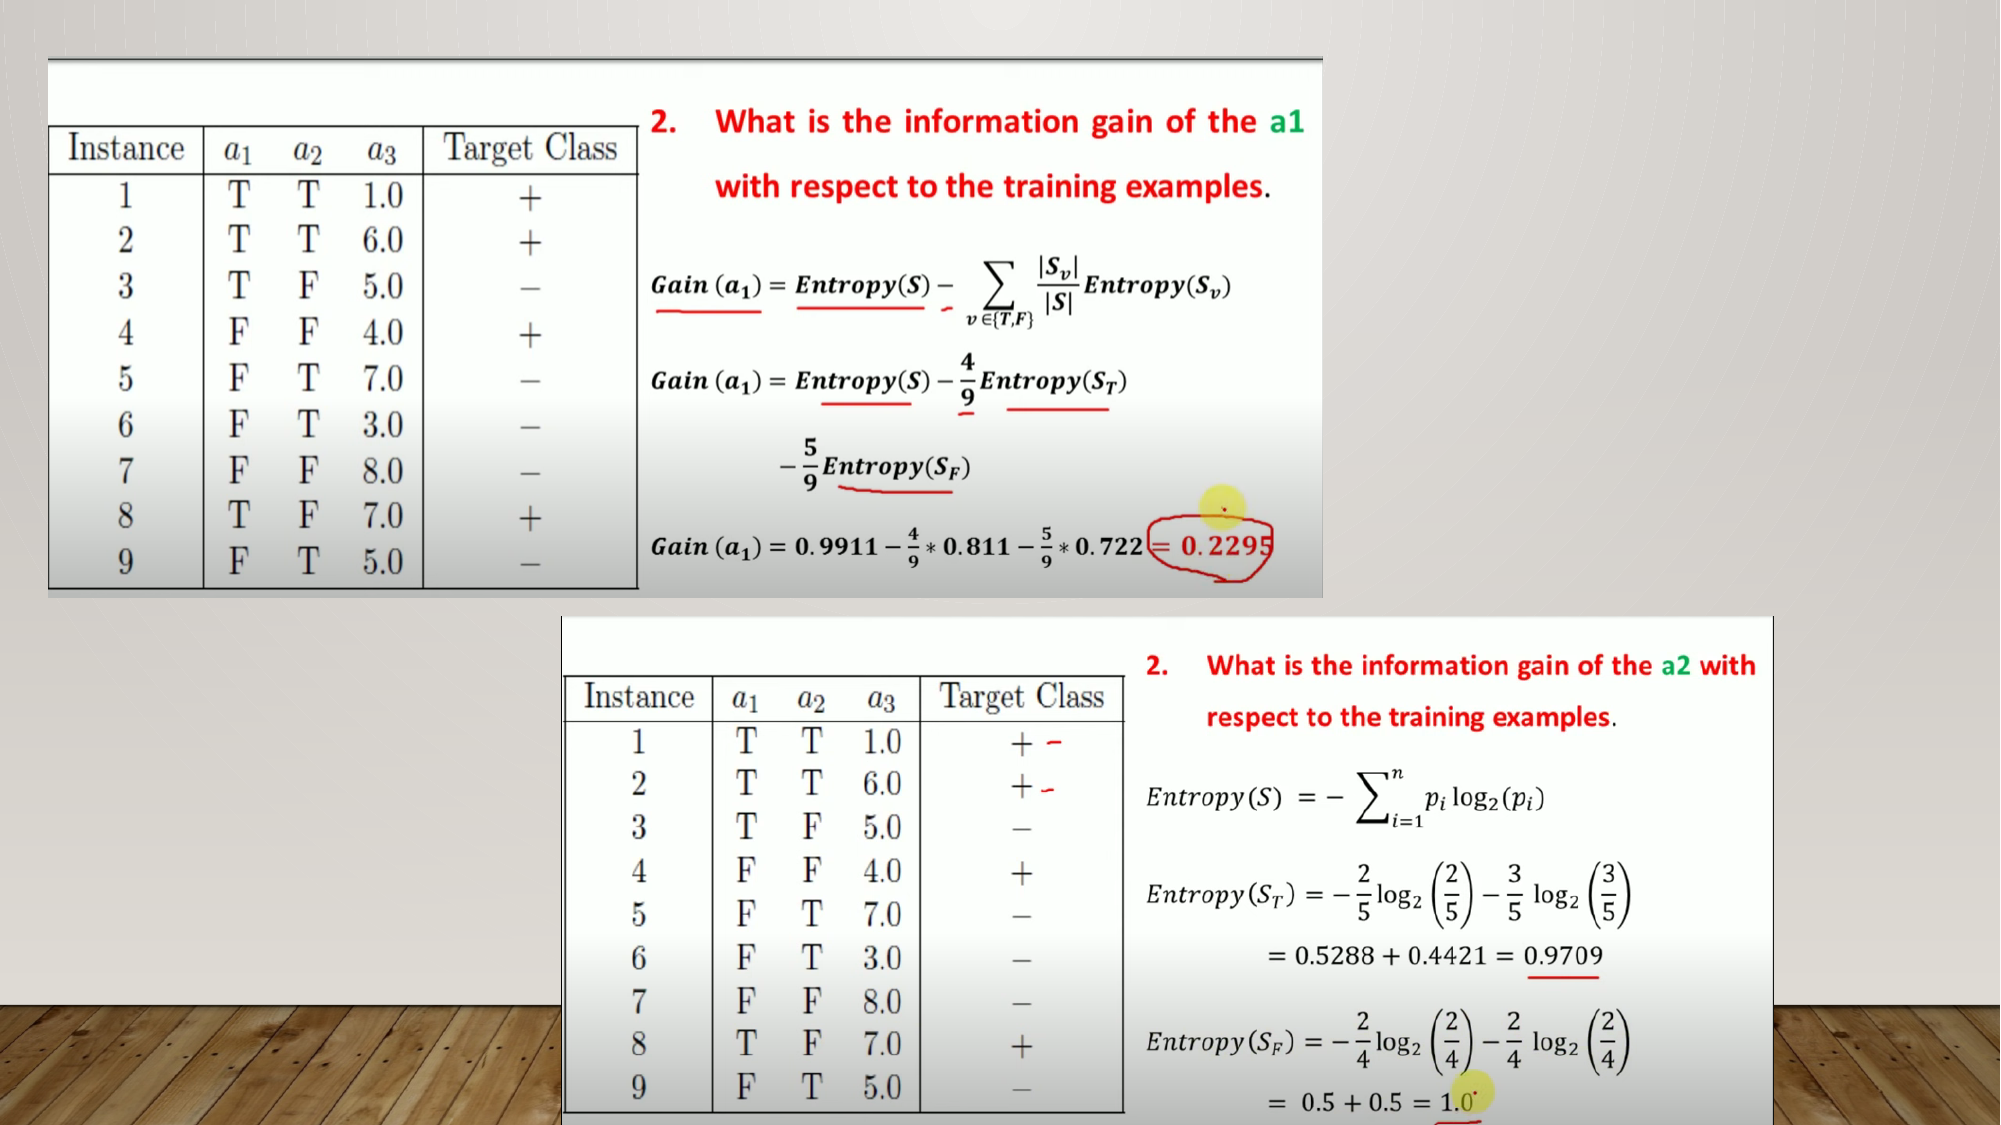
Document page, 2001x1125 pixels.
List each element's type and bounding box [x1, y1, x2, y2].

picture [0, 615, 2000, 1125]
picture [48, 56, 1324, 598]
